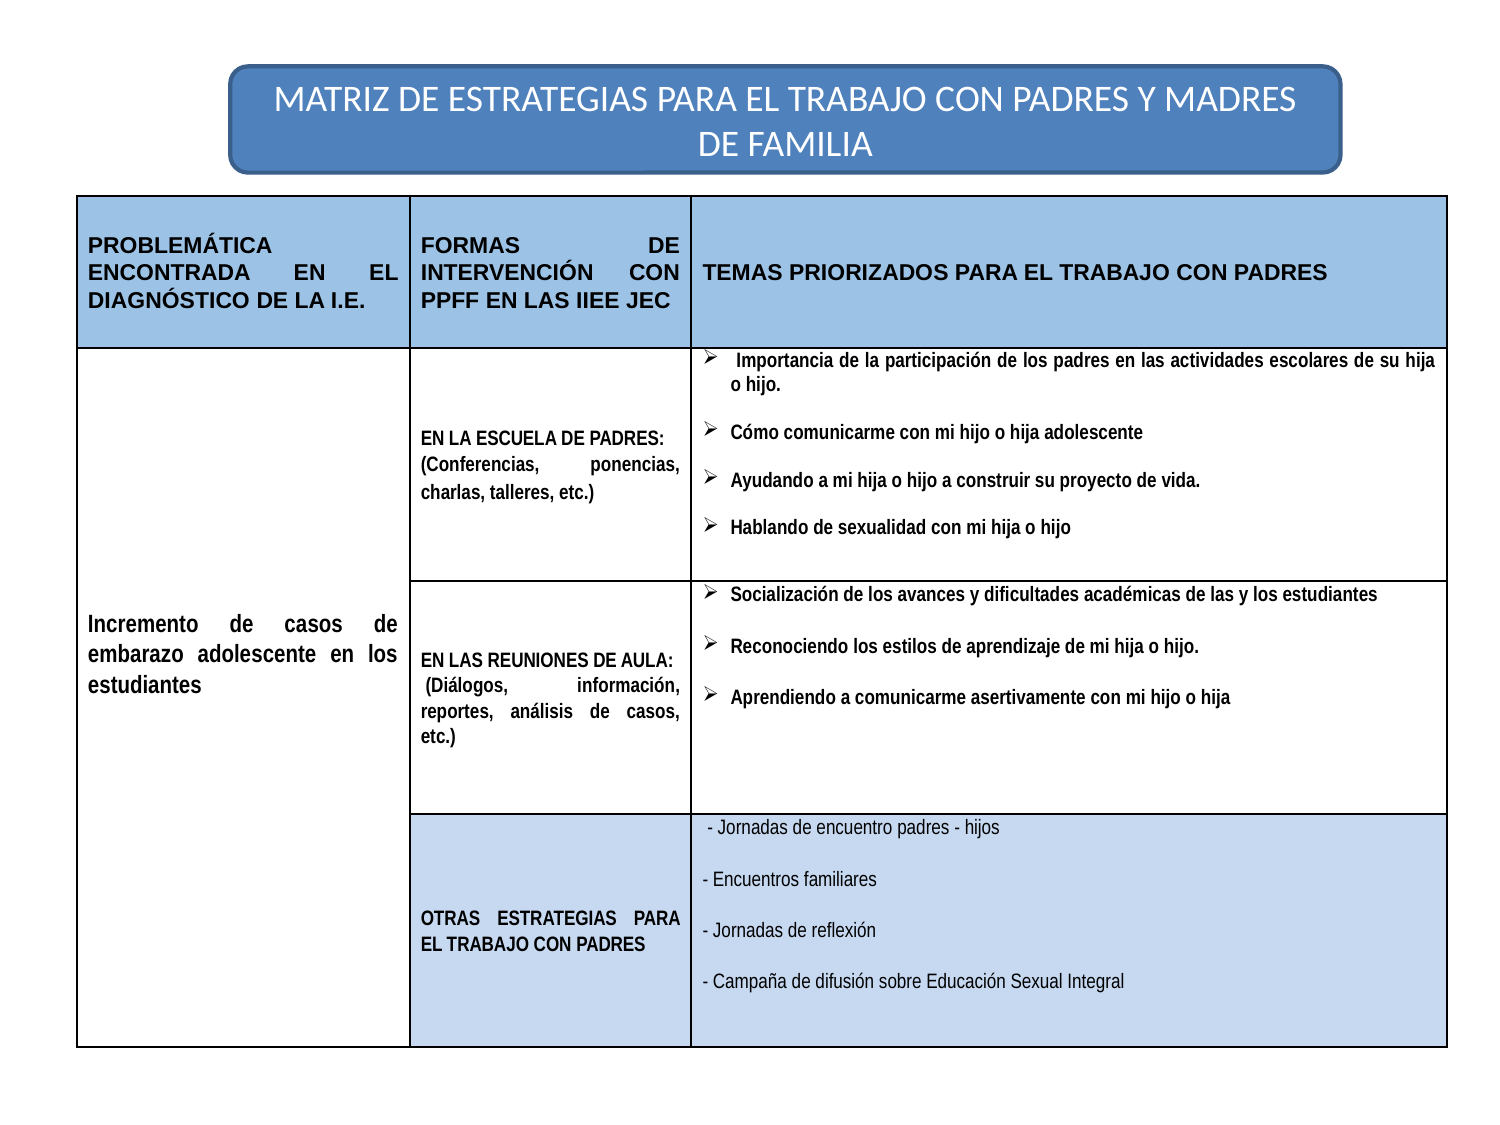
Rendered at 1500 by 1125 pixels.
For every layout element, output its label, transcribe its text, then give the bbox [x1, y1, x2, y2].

table_header TEMAS PRIORIZADOS PARA EL TRABAJO CON PADRES [692, 197, 1446, 347]
table_cell EN LA ESCUELA DE PADRES: (Conferencias, ponencias, charlas, talleres, etc.) [411, 349, 690, 580]
table_cell OTRAS ESTRATEGIAS PARA EL TRABAJO CON PADRES [411, 815, 690, 1046]
table_cell Importancia de la participación de los padres en las actividades escolares de su hija o hijo. Cómo comunicarme con mi hijo o hija adolescente Ayudando a mi hija o hijo a construir su proyecto de vida. Hablando de sexualidad con mi hija o hijo [692, 349, 1446, 580]
table_cell - Jornadas de encuentro padres - hijos - Encuentros familiares - Jornadas de reflexión - Campaña de difusión sobre Educación Sexual Integral [692, 815, 1446, 1046]
table_cell Socialización de los avances y dificultades académicas de las y los estudiantes Reconociendo los estilos de aprendizaje de mi hija o hijo. Aprendiendo a comunicarme asertivamente con mi hijo o hija [692, 582, 1446, 813]
table_header PROBLEMÁTICA ENCONTRADA EN EL DIAGNÓSTICO DE LA I.E. [78, 197, 409, 347]
text_box MATRIZ DE ESTRATEGIAS PARA EL TRABAJO CON PADRES Y MADRES DE FAMILIA [228, 64, 1343, 175]
table_header FORMAS DE INTERVENCIÓN CON PPFF EN LAS IIEE JEC [411, 197, 690, 347]
table_cell Incremento de casos de embarazo adolescente en los estudiantes [78, 349, 409, 1046]
table_cell EN LAS REUNIONES DE AULA: (Diálogos, información, reportes, análisis de casos, etc.) [411, 582, 690, 813]
